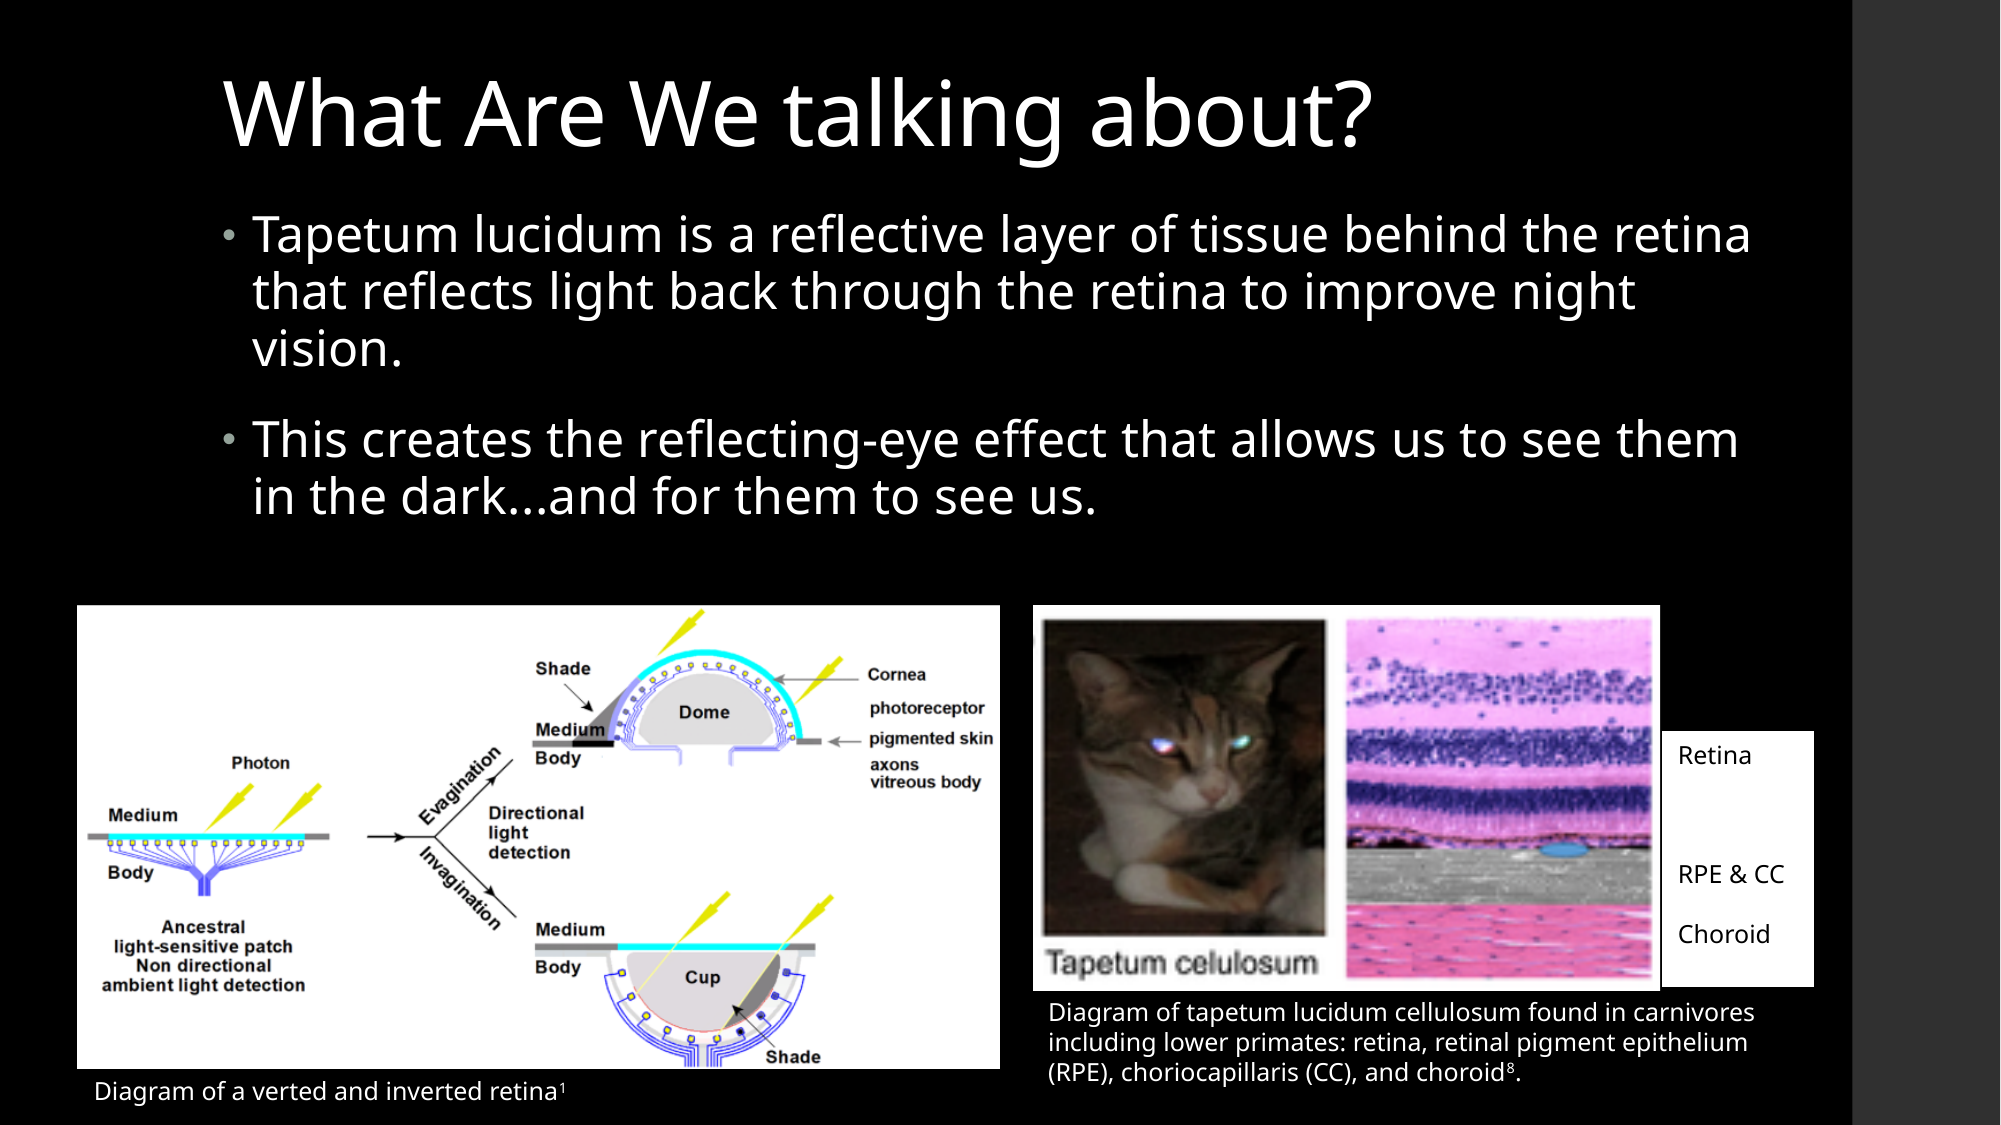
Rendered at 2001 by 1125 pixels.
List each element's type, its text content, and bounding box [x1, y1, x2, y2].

picture [1032, 604, 1661, 996]
text_box Diagram of tapetum lucidum cellulosum found in carnivores including lower primates: retina, retinal pigment epithelium (RPE), choriocapillaris (CC), and choroid8. [1033, 988, 1814, 1094]
picture [77, 604, 1000, 1070]
title What Are We talking about? [206, 60, 1797, 174]
text_box Retina RPE & CC Choroid [1668, 731, 1814, 987]
list Tapetum lucidum is a reflective layer of tissue behind the retina that reflects light back through the retina to improve night vision. This creates the reflecting-eye effect that allows us to see them in the dark...and for them to see us. [206, 199, 1813, 491]
text_box Diagram of a verted and inverted retina1 [78, 1078, 776, 1114]
